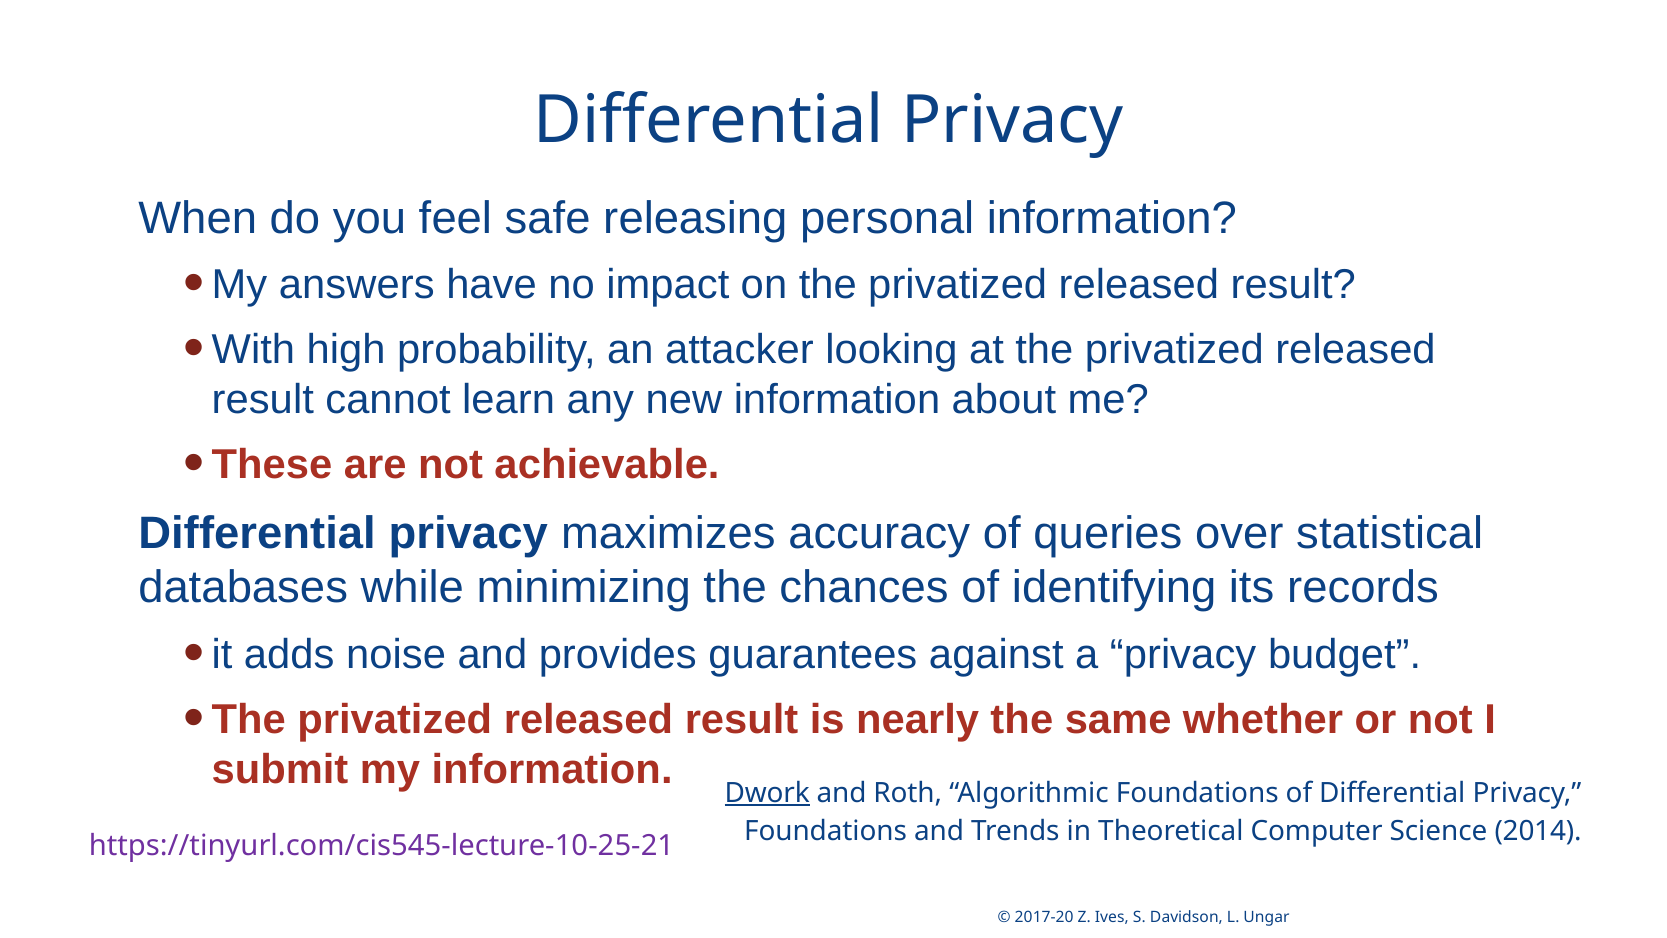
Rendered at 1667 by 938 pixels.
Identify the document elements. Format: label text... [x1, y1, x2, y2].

text_box Dwork and Roth, “Algorithmic Foundations of Differential Privacy,” Foundations and Trends in Theoretical Computer Science (2014). [540, 767, 1597, 887]
title Differential Privacy [85, 26, 1573, 205]
list When do you feel safe releasing personal information? My answers have no impact on the privatized released result? With high probability, an attacker looking at the privatized released result cannot learn any new information about me? These are not achievable. Differential privacy maximizes accuracy of queries over statistical databases while minimizing the chances of identifying its records it adds noise and provides guarantees against a “privacy budget”. The privatized released result is nearly the same whether or not I submit my information. [123, 175, 1541, 805]
